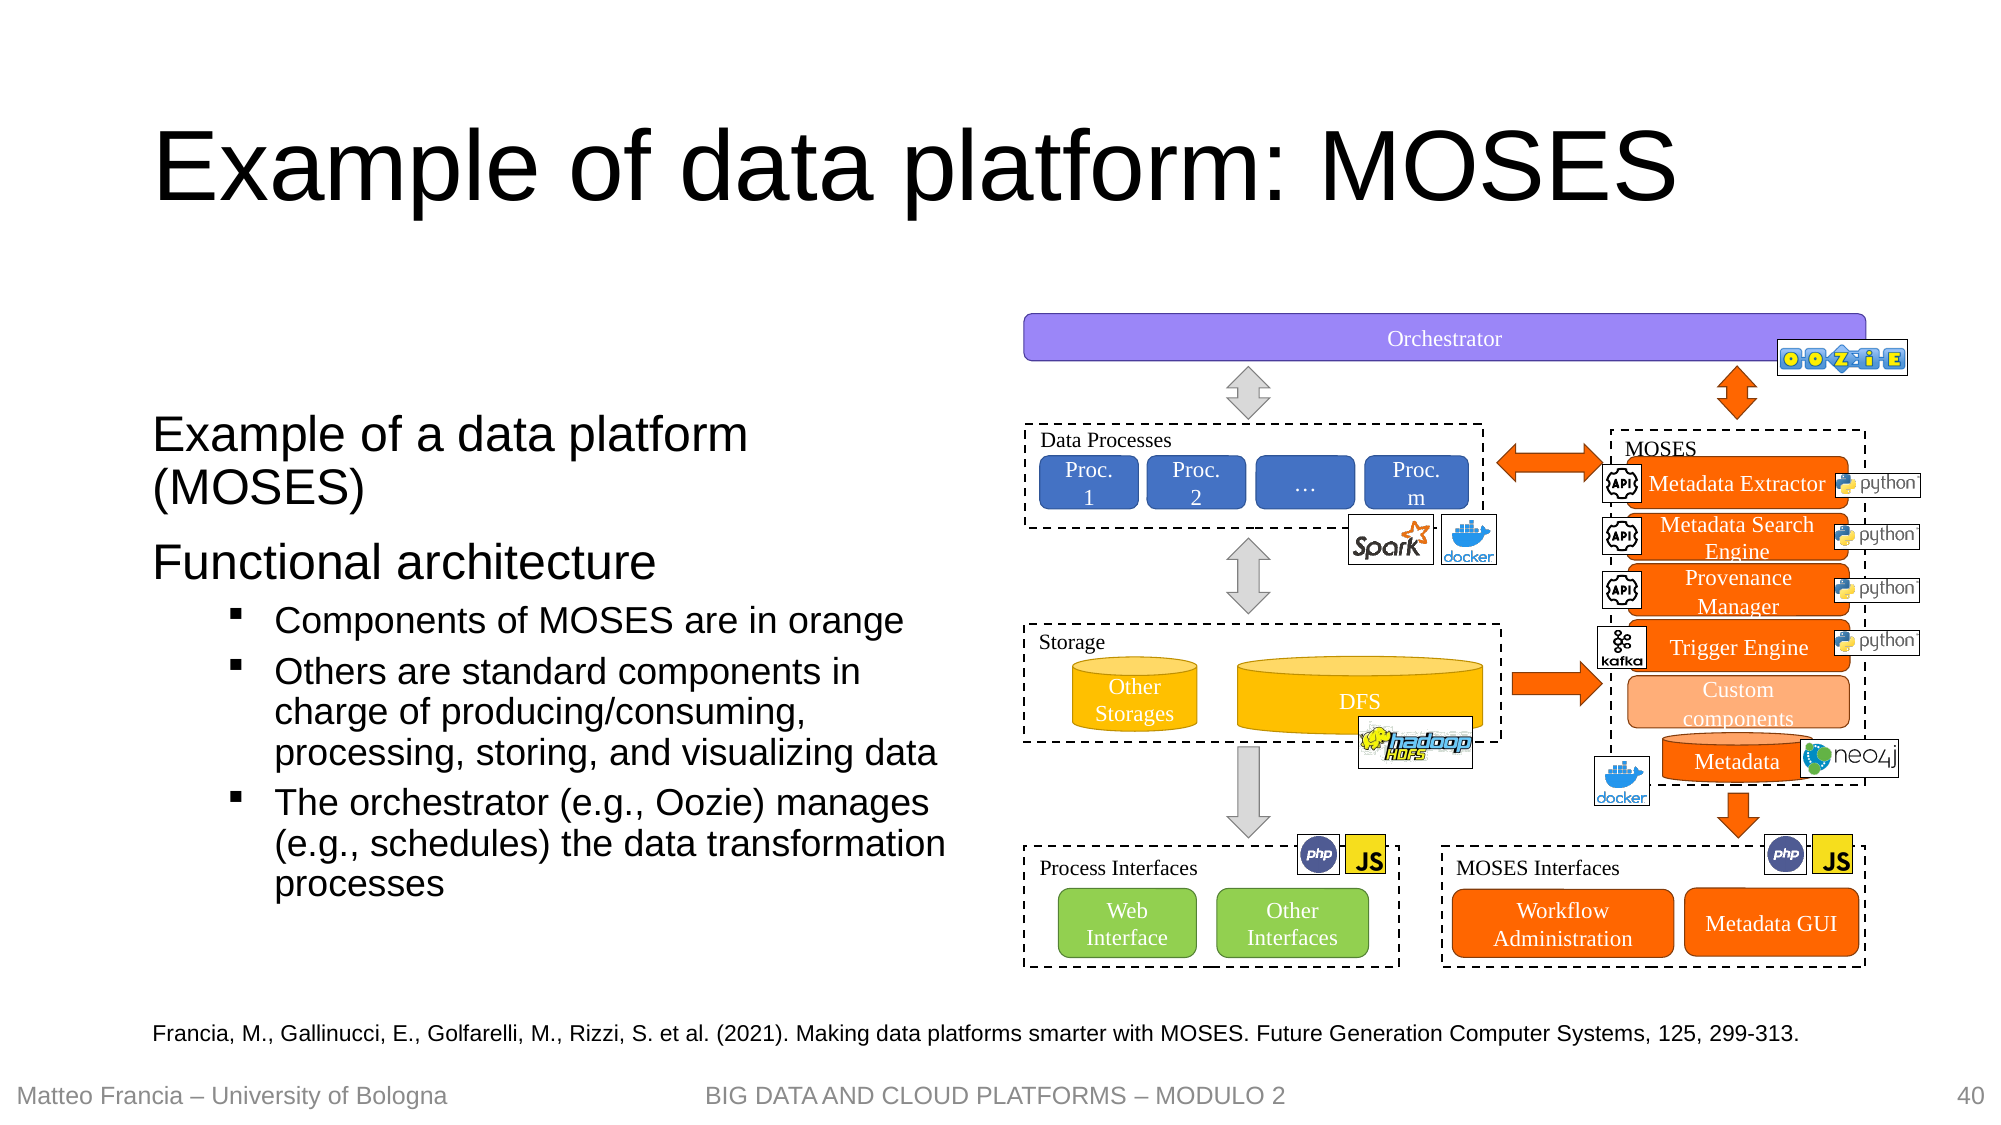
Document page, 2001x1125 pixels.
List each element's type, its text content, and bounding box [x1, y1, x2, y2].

title Example of data platform: MOSES [137, 59, 1863, 278]
list Example of a data platform (MOSES) Functional architecture Components of MOSES are in orange Others are standard components in charge of producing/consuming, processing, storing, and visualizing data The orchestrator (e.g., Oozie) manages (e.g., schedules) the data transformation processes [137, 299, 988, 1003]
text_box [1023, 313, 1921, 968]
footer Matteo Francia – University of Bologna [0, 1065, 466, 1125]
list Francia, M., Gallinucci, E., Golfarelli, M., Rizzi, S. et al. (2021). Making data platforms smarter with MOSES. Future Generation Computer Systems, 125, 299-313. [137, 1003, 1863, 1064]
slide_number 40 [1550, 1065, 2000, 1125]
